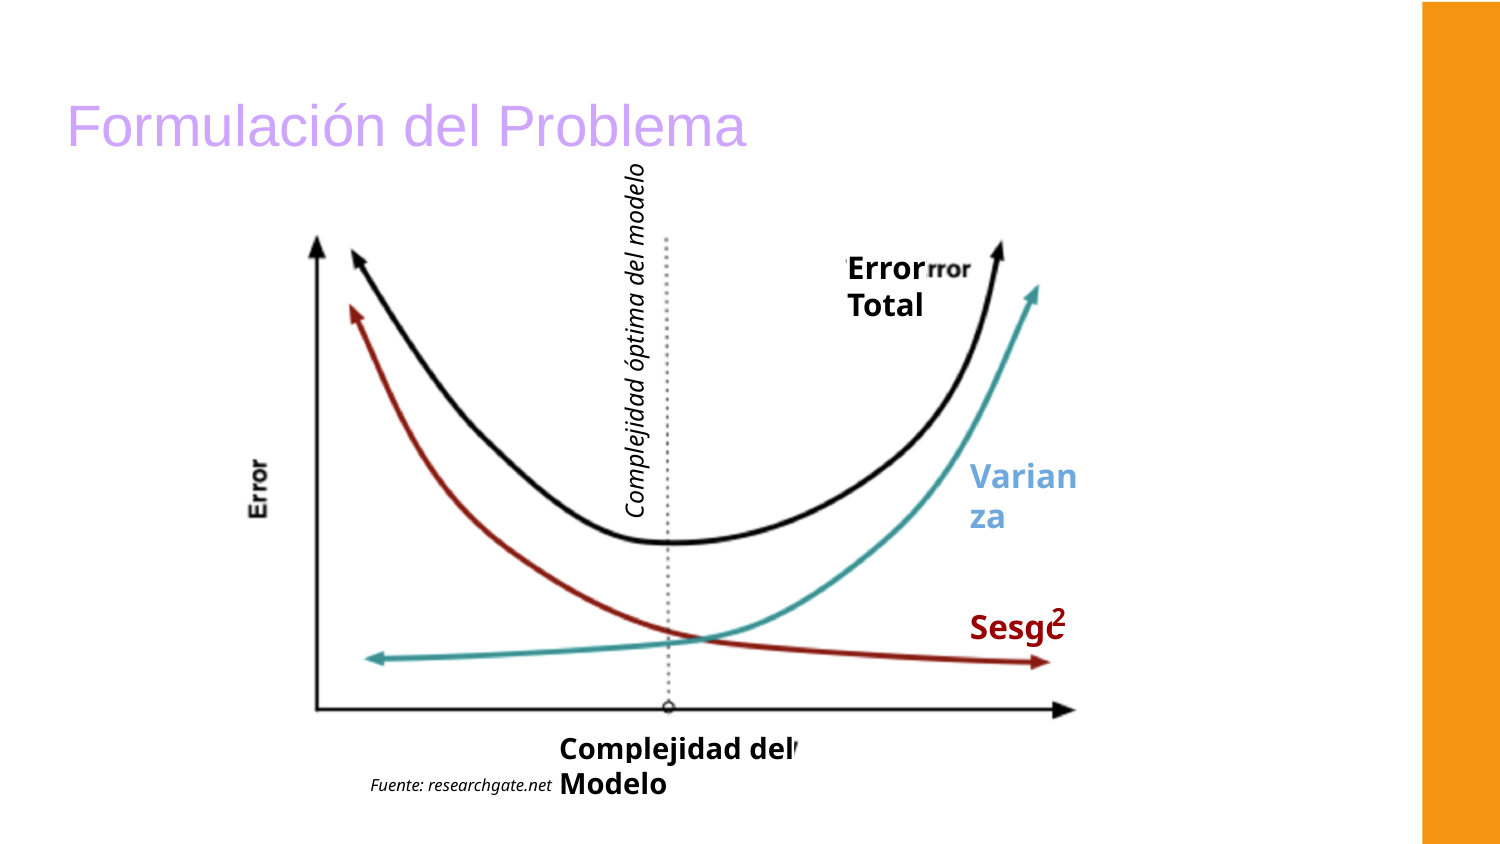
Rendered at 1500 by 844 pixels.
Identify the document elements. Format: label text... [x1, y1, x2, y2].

text_box [1422, 1, 1500, 844]
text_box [197, 124, 1172, 816]
title Formulación del Problema [51, 72, 1422, 167]
